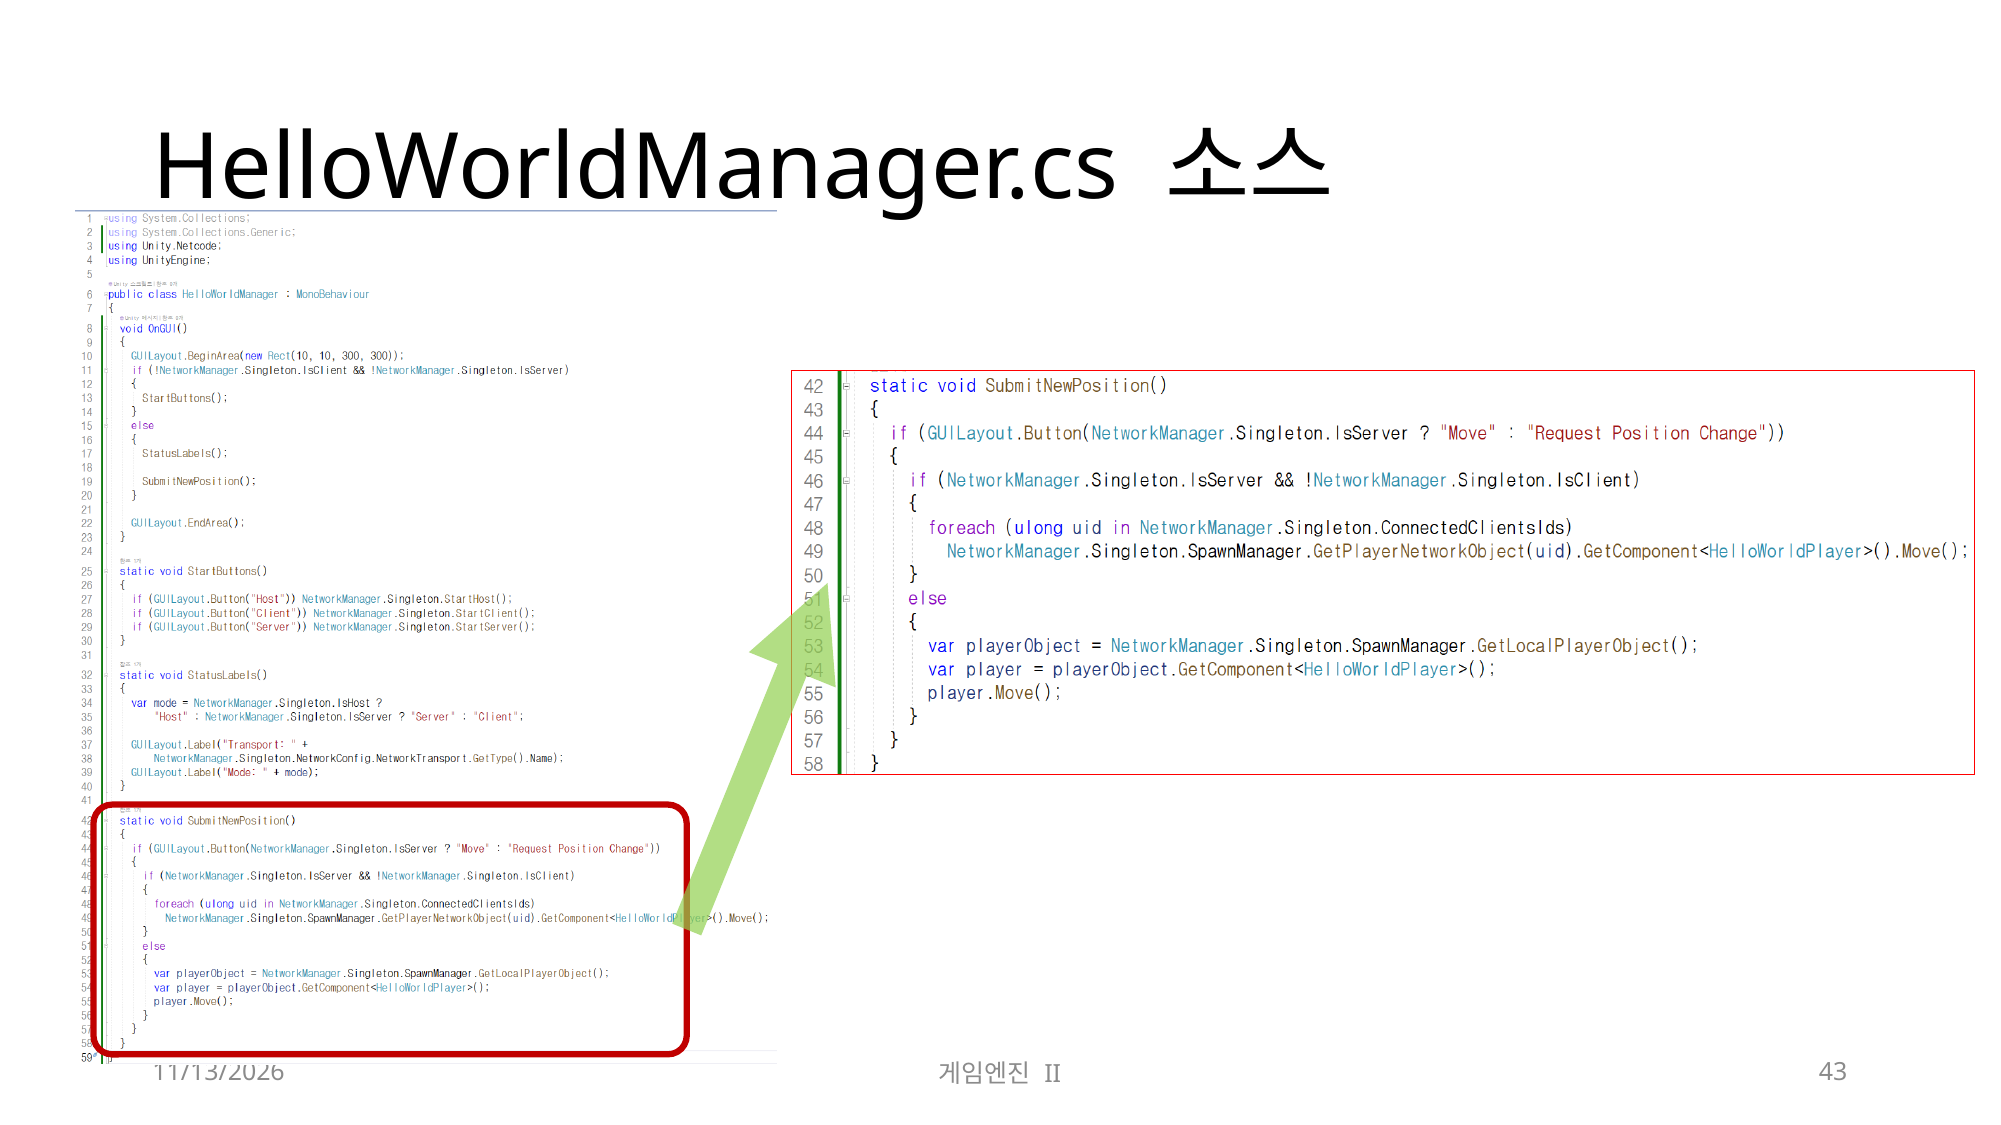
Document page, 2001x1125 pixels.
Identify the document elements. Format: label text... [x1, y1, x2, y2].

picture [791, 370, 1975, 775]
slide_number 43 [1412, 1042, 1863, 1103]
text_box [686, 582, 828, 930]
title HelloWorldManager.cs 소스 [137, 59, 1863, 278]
footer 게임엔진 II [662, 1042, 1338, 1103]
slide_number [137, 1065, 588, 1103]
picture [75, 210, 777, 1065]
